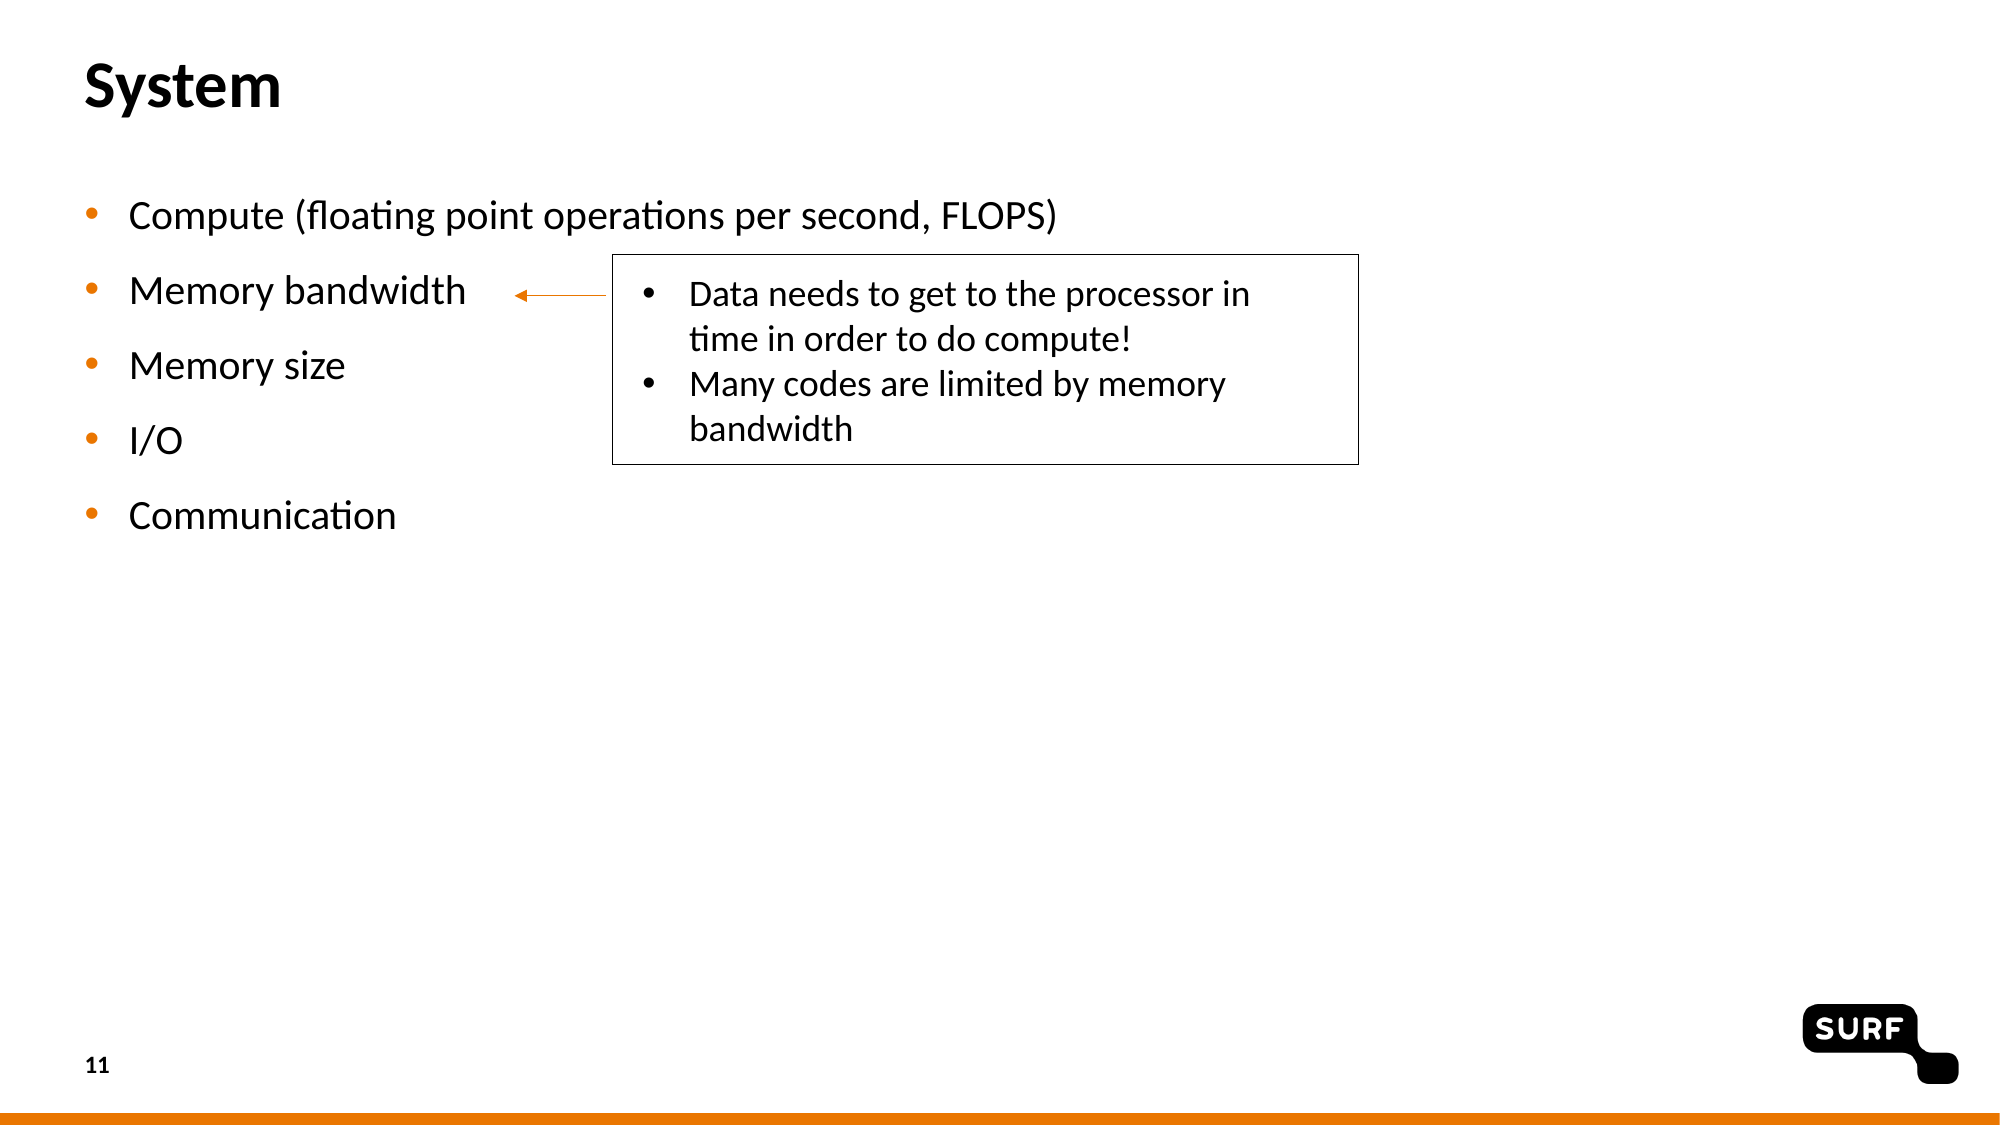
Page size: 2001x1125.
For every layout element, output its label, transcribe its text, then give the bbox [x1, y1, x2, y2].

slide_number 11 [84, 1045, 149, 1082]
picture [1802, 1004, 1959, 1084]
title System [85, 44, 1914, 144]
text_box Data needs to get to the processor in time in order to do compute! Many codes are limited by memory bandwidth [612, 254, 1359, 465]
list Compute (floating point operations per second, FLOPS) Memory bandwidth Memory size I/O Communication [84, 187, 1706, 919]
